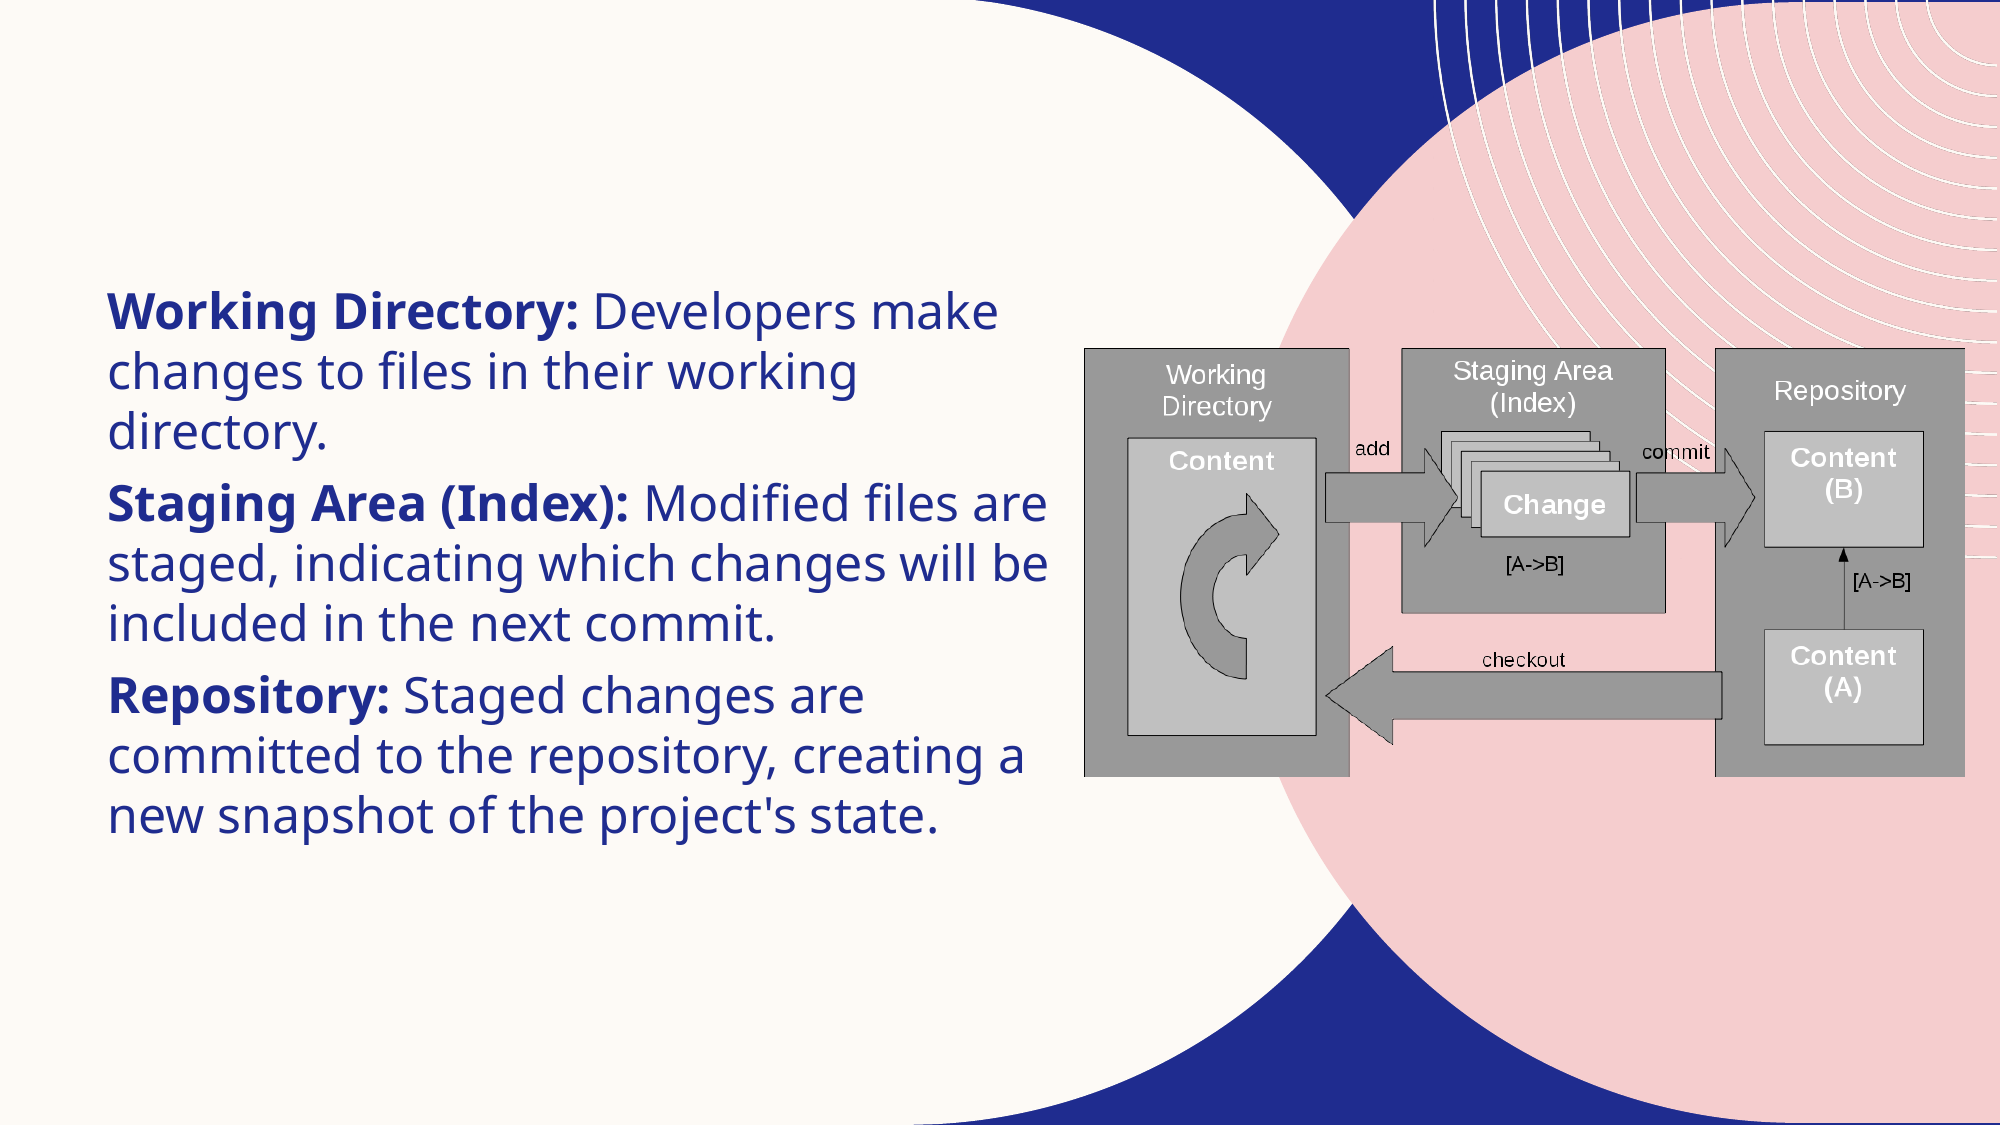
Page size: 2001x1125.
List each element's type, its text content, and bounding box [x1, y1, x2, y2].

picture [1084, 0, 1997, 777]
subtitle Working Directory: Developers make changes to files in their working directory. Staging Area (Index): Modified files are staged, indicating which changes will be included in the next commit. Repository: Staged changes are committed to the repository, creating a new snapshot of the project's state. [92, 279, 1071, 846]
